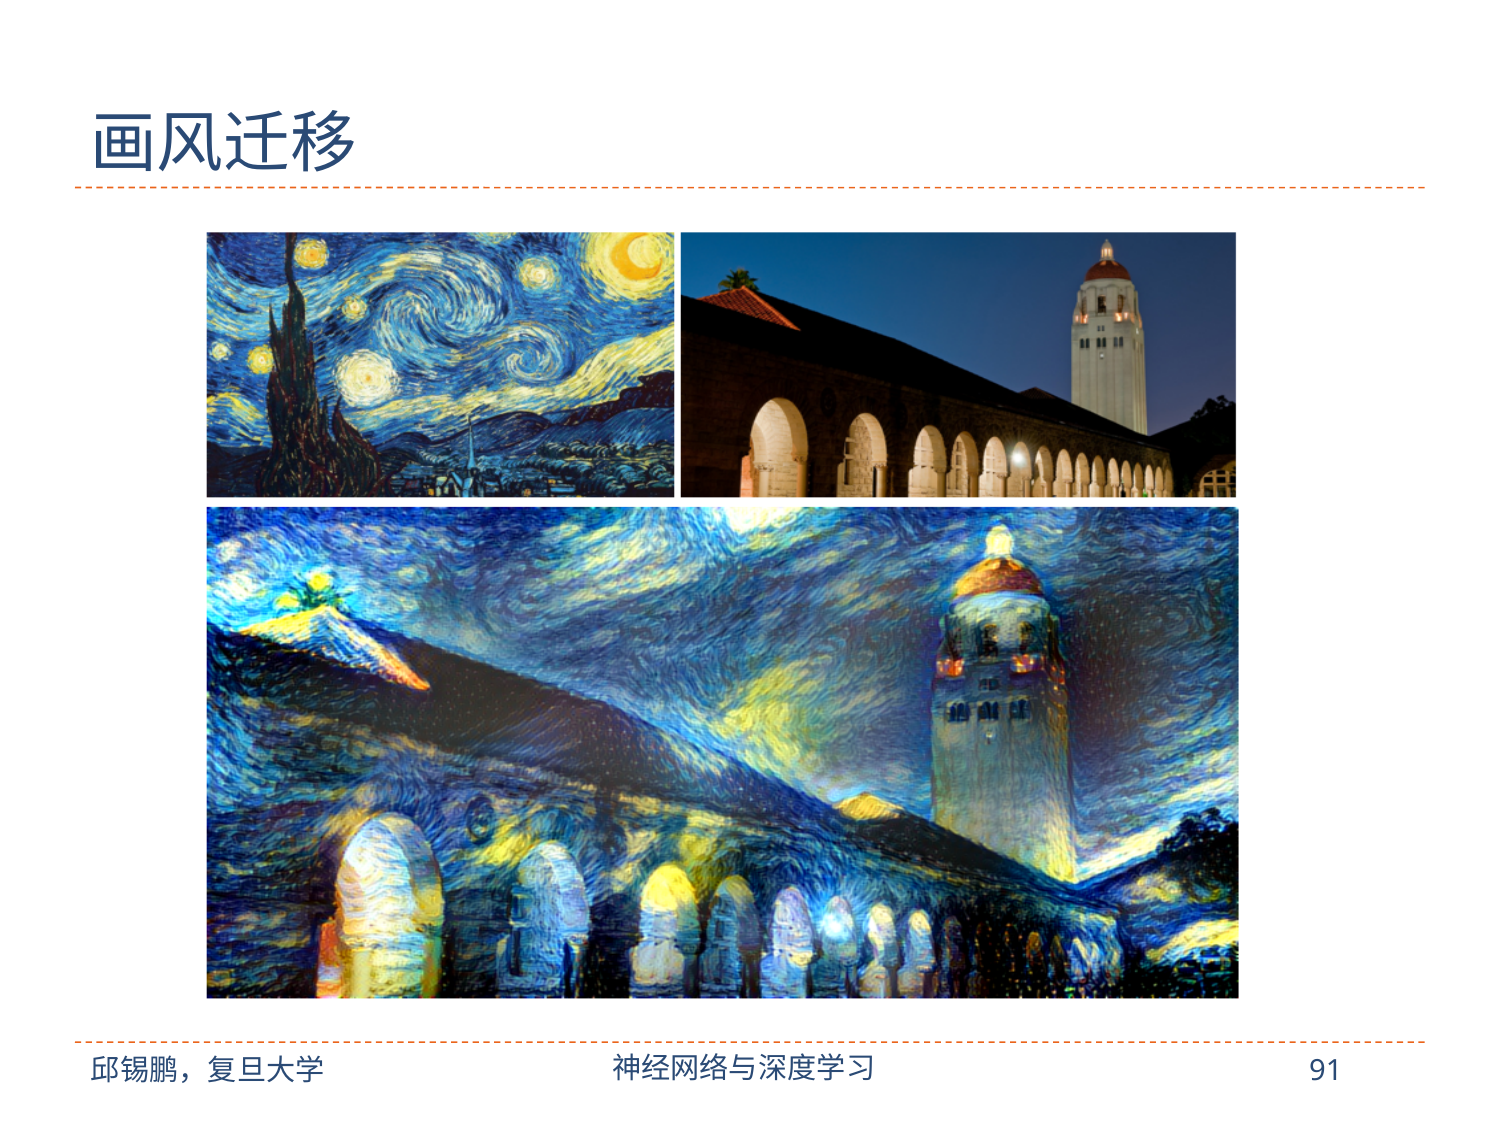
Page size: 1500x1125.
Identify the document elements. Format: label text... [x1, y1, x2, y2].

title 画风迁移 [75, 24, 1425, 188]
picture [187, 224, 1260, 1026]
